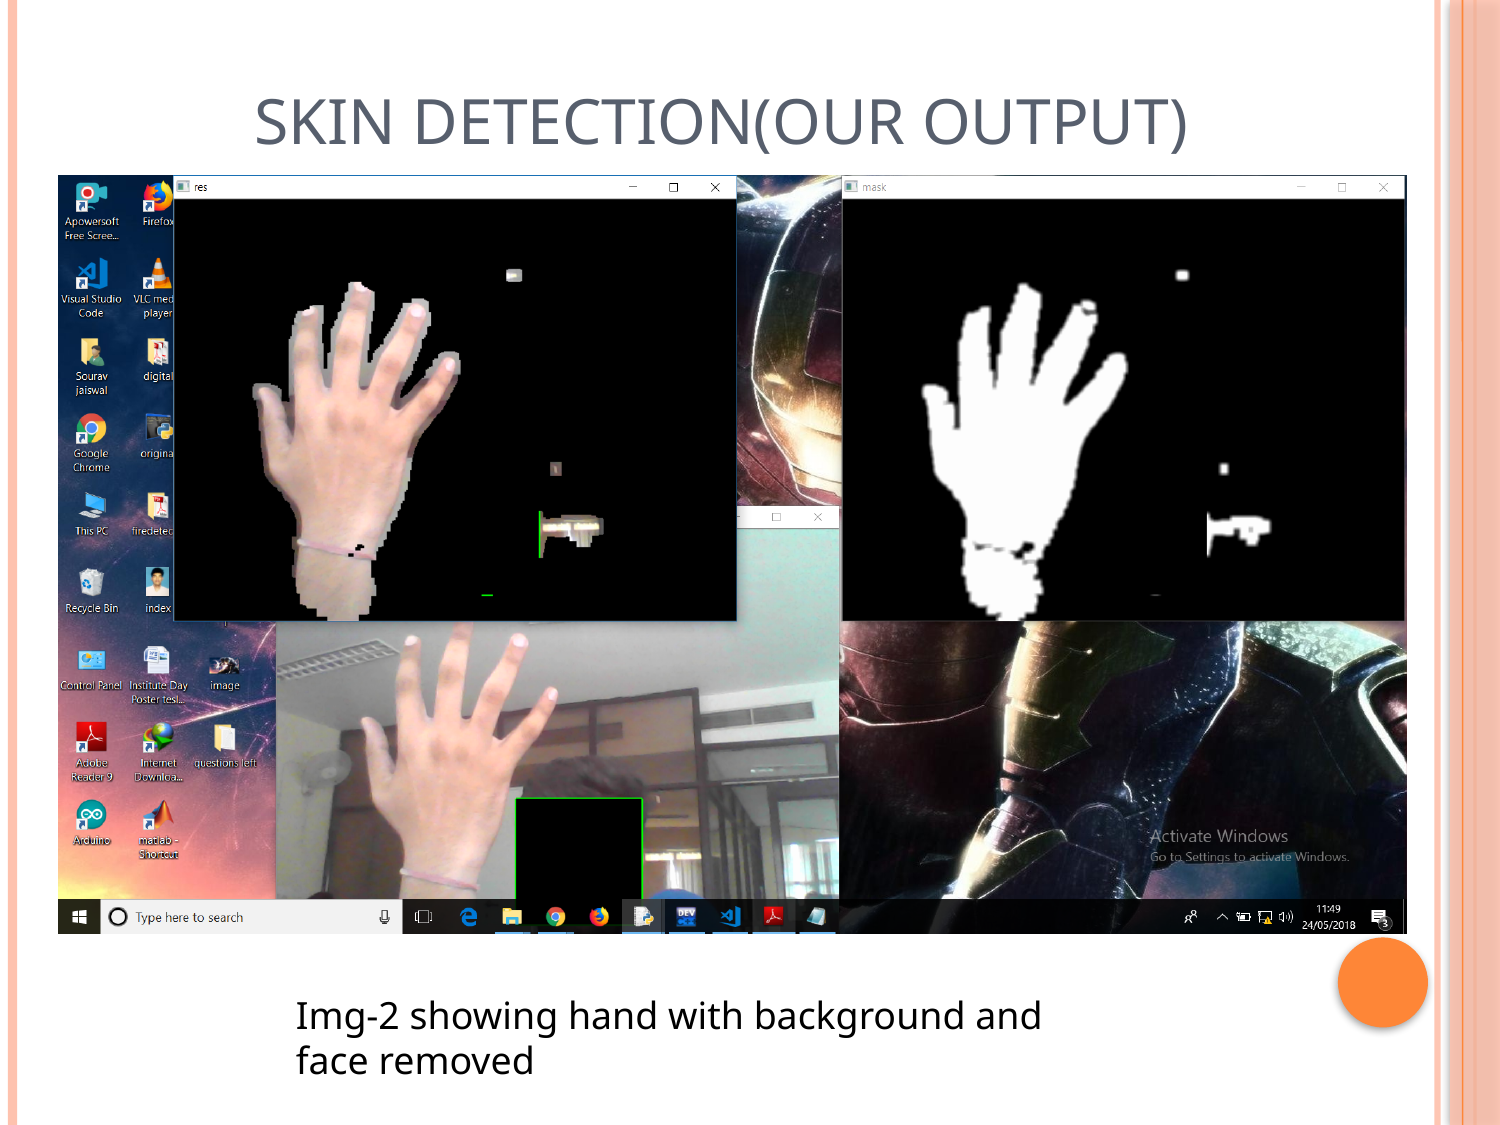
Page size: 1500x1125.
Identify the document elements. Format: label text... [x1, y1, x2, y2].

title SKIN DETECTION(our output) [93, 0, 1319, 164]
text_box Img-2 showing hand with background and face removed [281, 984, 1078, 1090]
picture [57, 175, 1407, 935]
